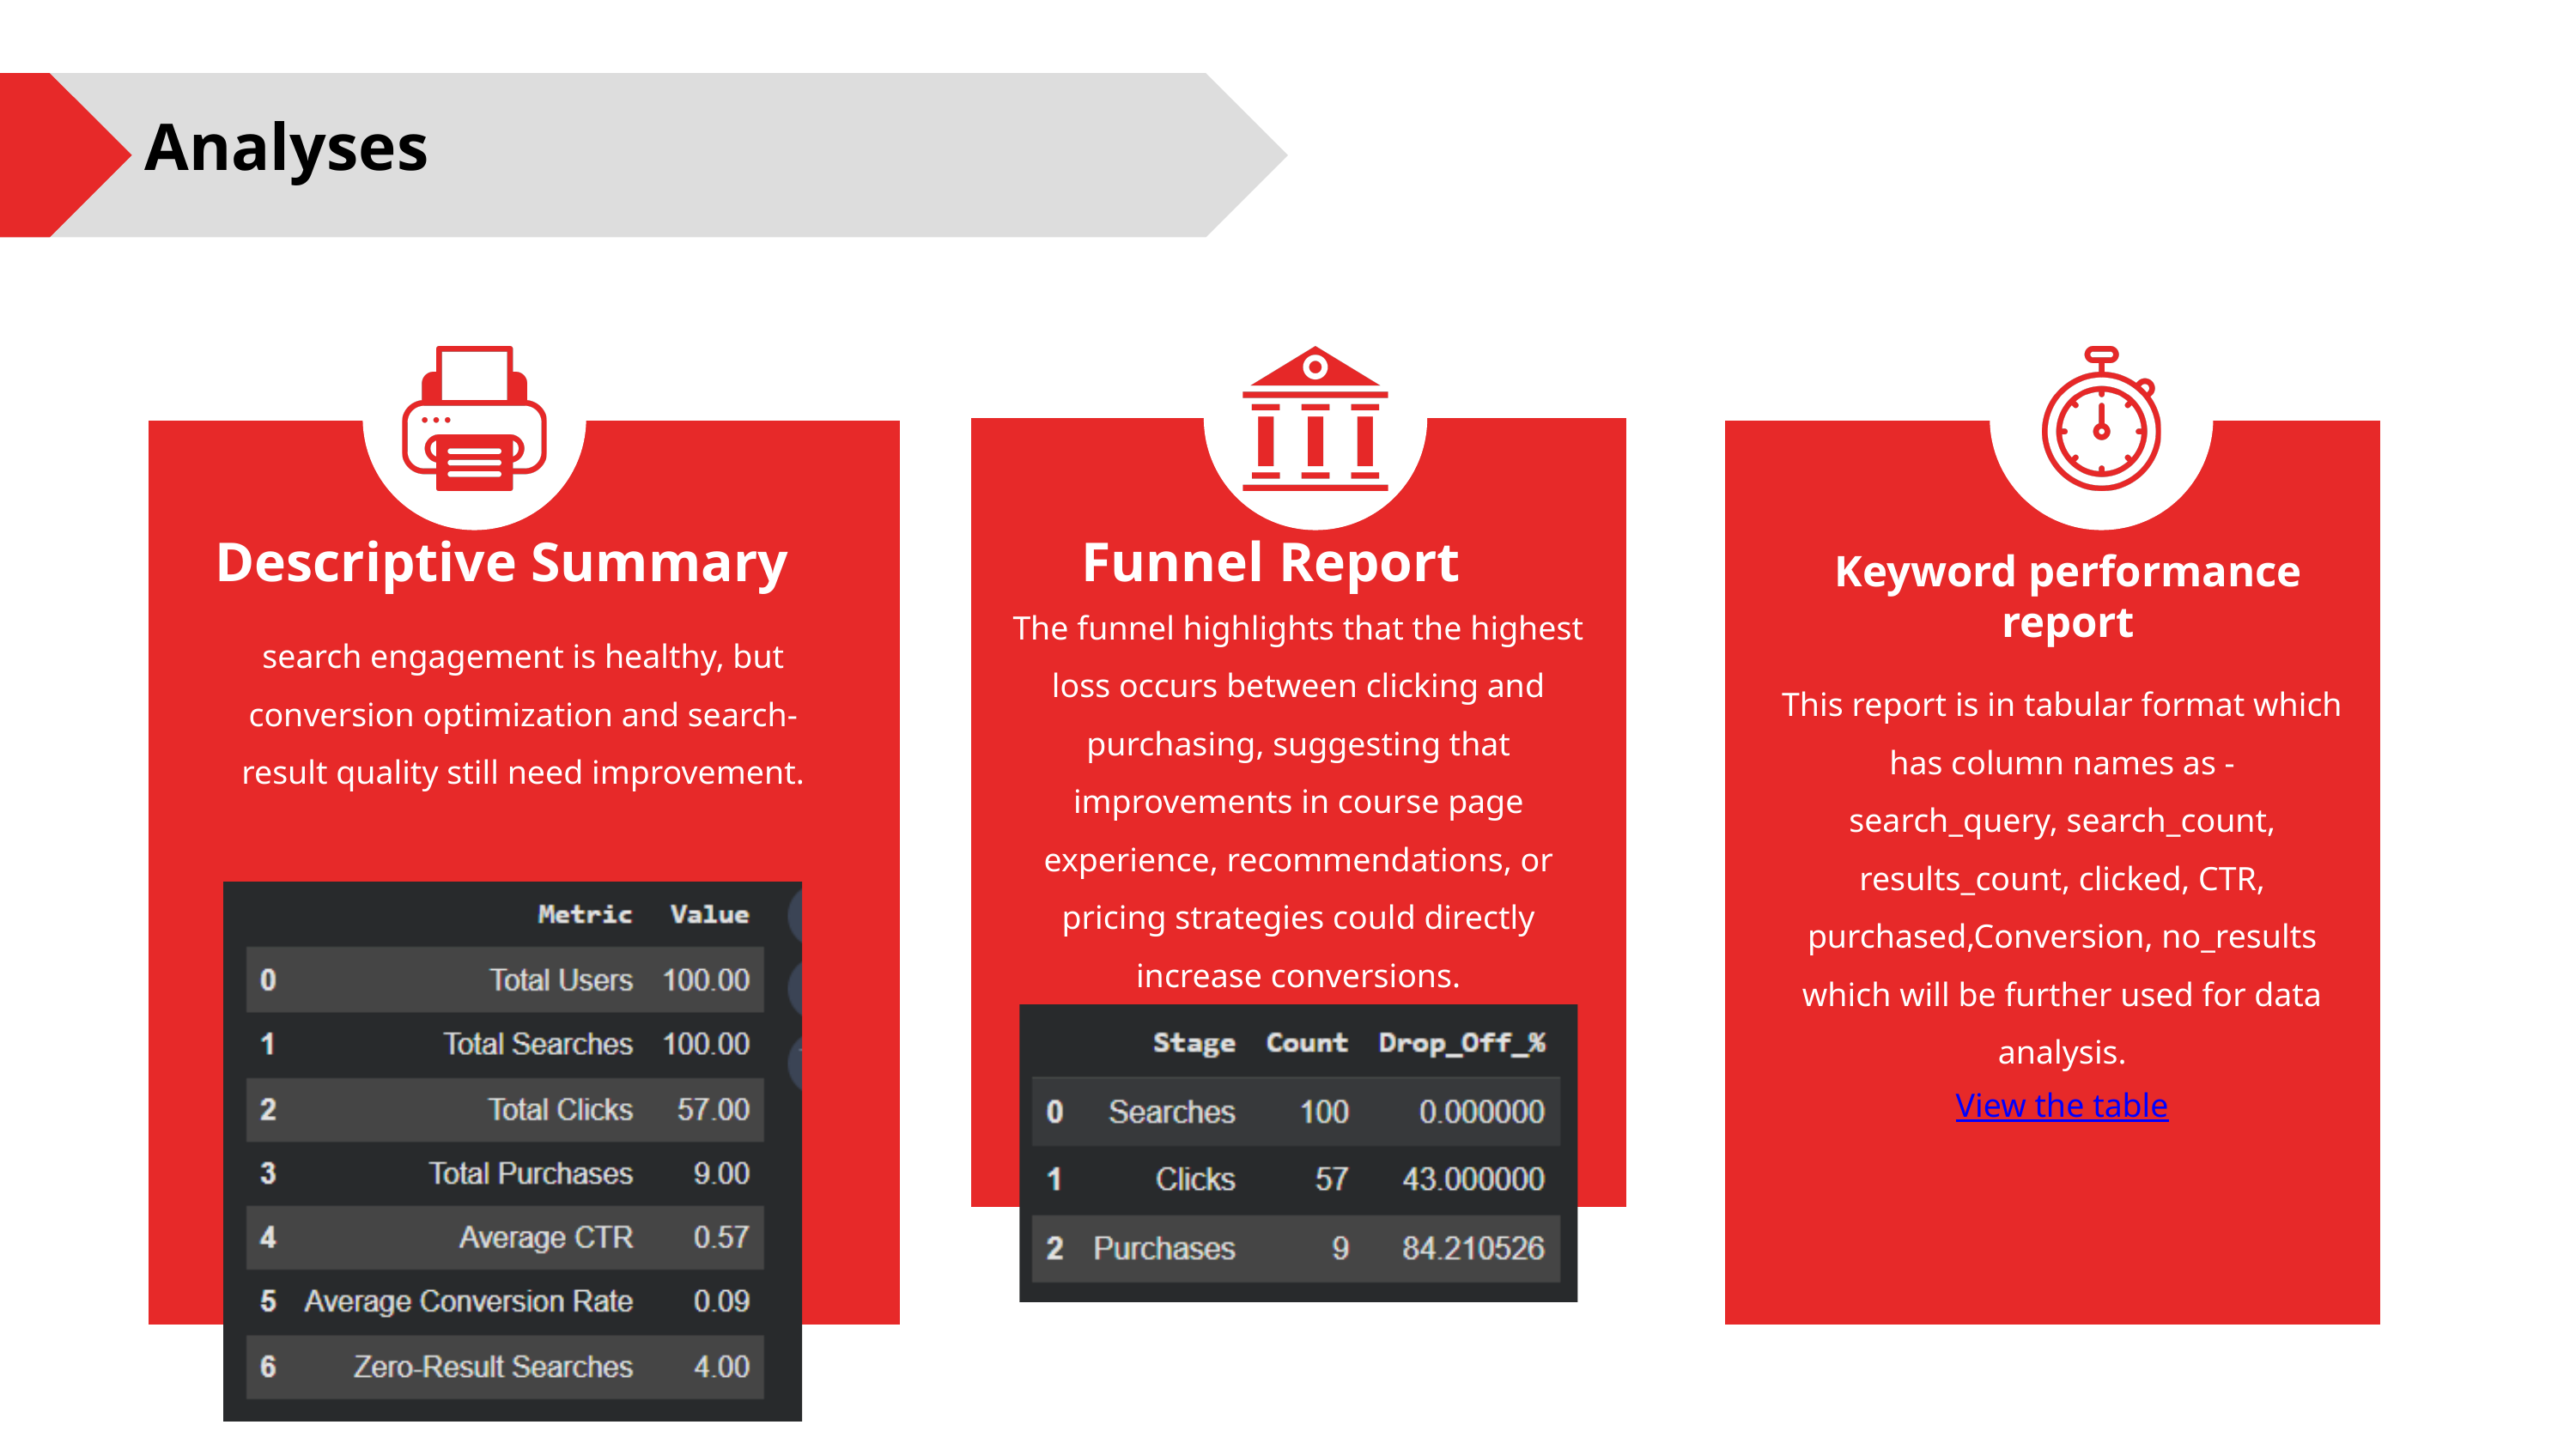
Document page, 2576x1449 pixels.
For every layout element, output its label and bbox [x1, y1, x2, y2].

text_box [1203, 306, 1428, 530]
text_box [1019, 1215, 1578, 1302]
text_box [362, 306, 586, 530]
text_box [970, 418, 1627, 1208]
text_box [0, 72, 132, 238]
text_box [1725, 420, 2381, 1325]
text_box [132, 72, 1289, 238]
text_box [223, 1331, 803, 1422]
text_box [1989, 306, 2214, 530]
text_box [148, 420, 900, 1325]
